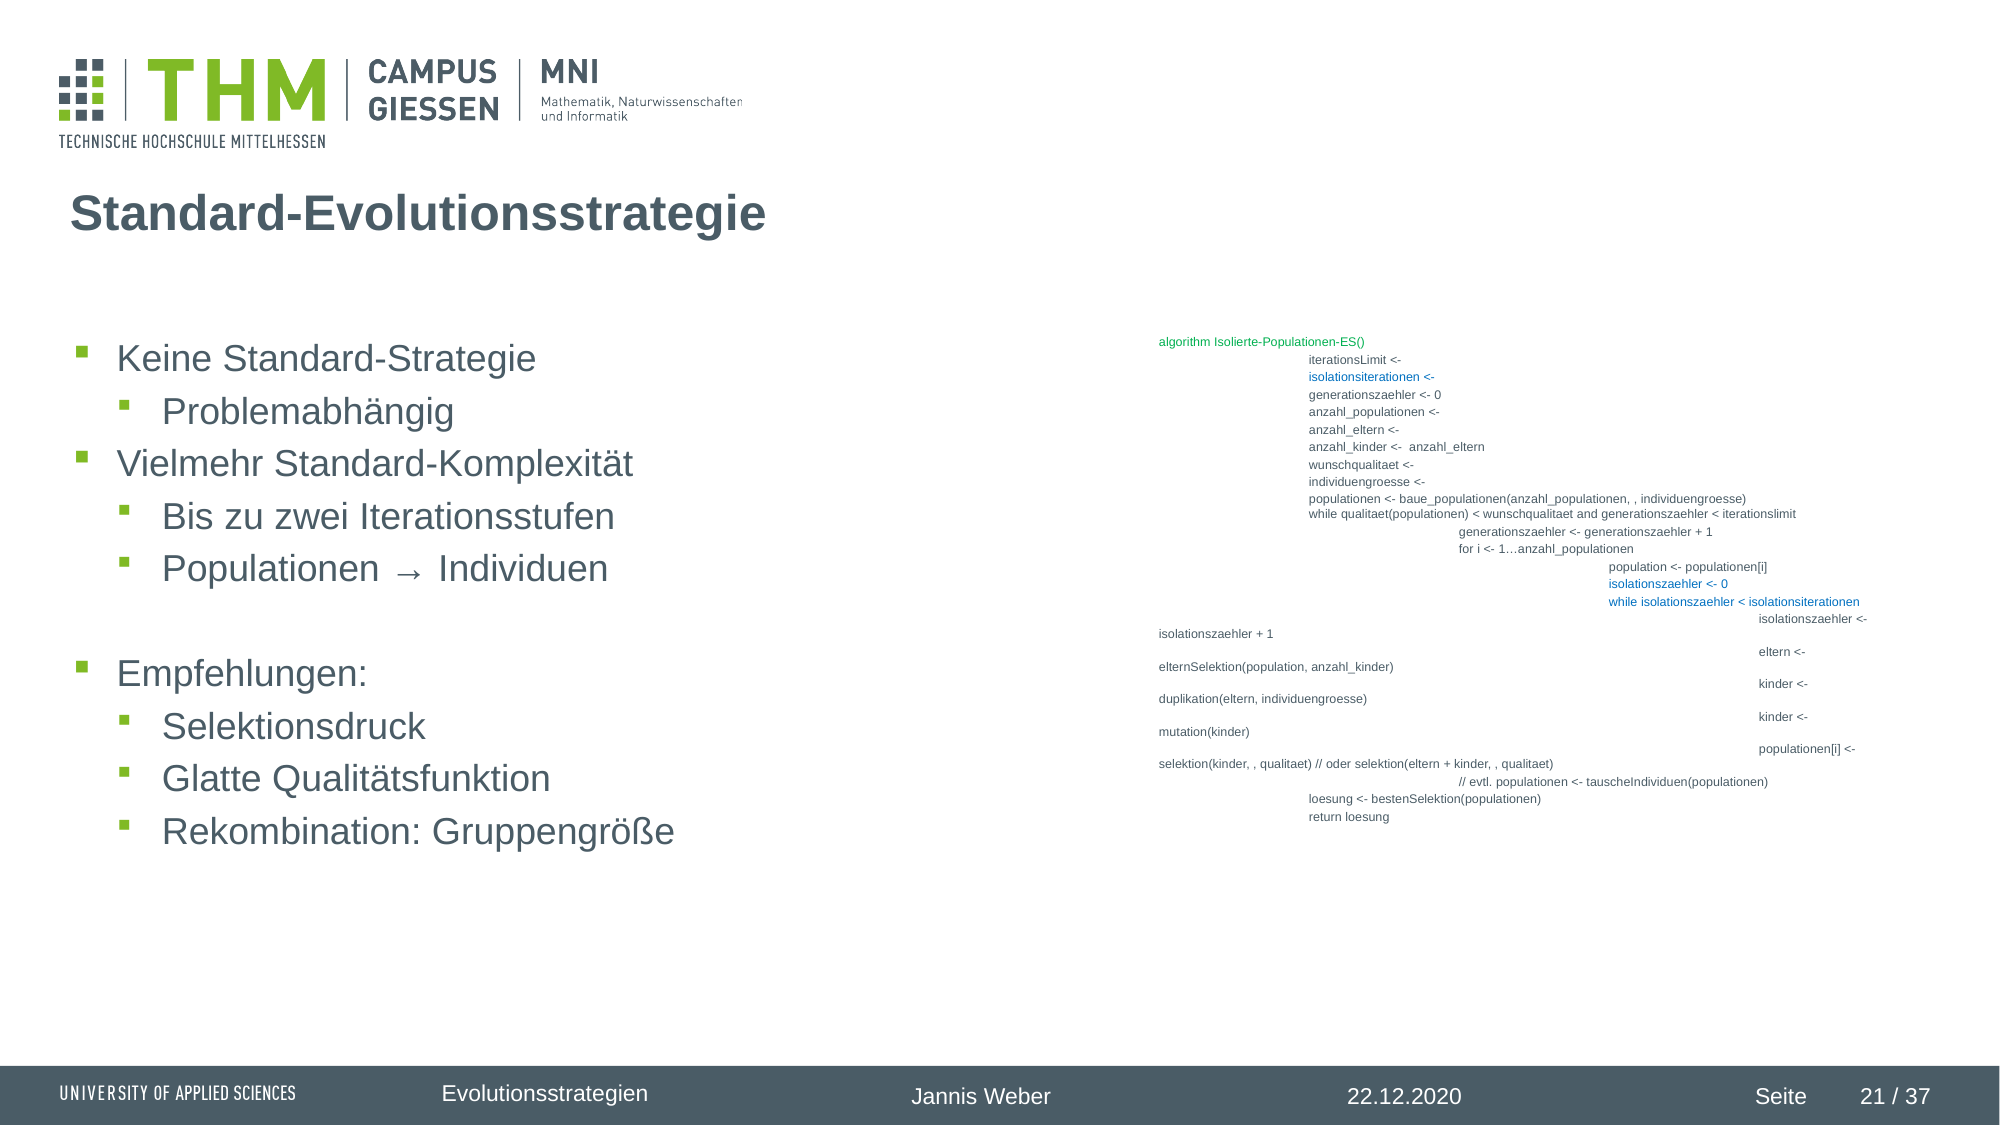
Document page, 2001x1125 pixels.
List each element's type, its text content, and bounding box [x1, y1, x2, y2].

picture [59, 59, 742, 148]
title Standard-Evolutionsstrategie [54, 172, 1913, 268]
picture [59, 1082, 296, 1104]
